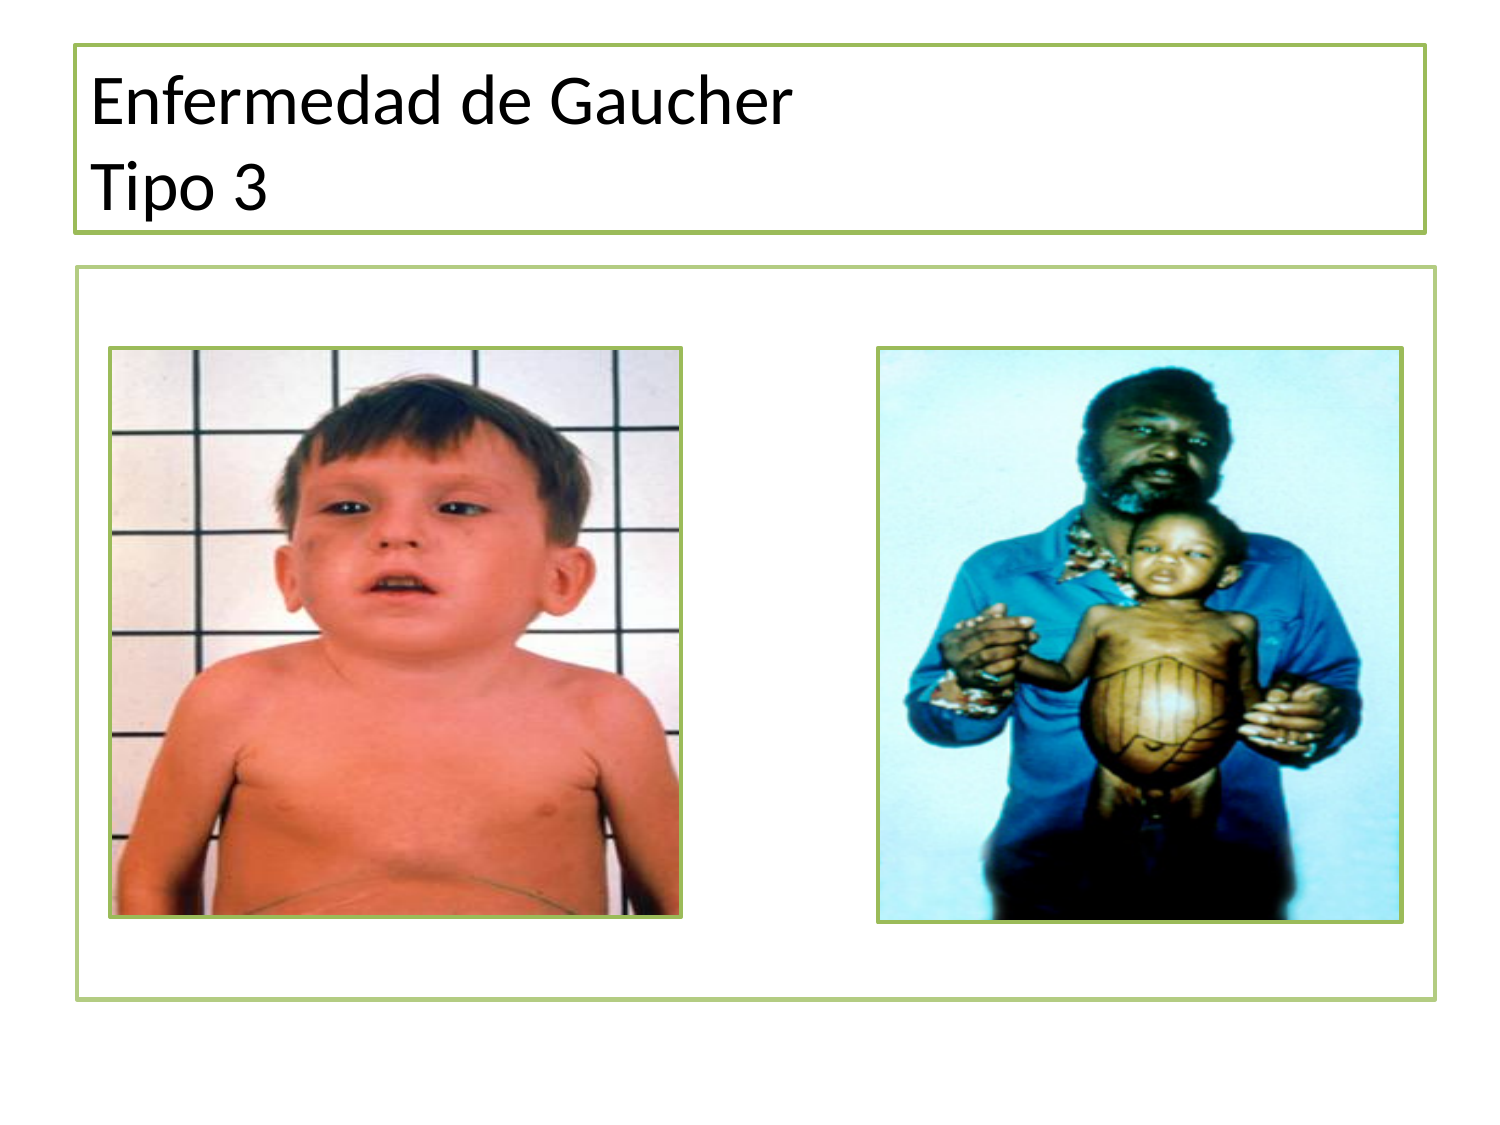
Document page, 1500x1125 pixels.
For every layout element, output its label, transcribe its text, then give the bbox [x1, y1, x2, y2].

picture [111, 349, 680, 915]
title Enfermedad de Gaucher Tipo 3 [73, 43, 1427, 235]
picture [879, 349, 1400, 921]
text_box [75, 265, 1437, 1002]
